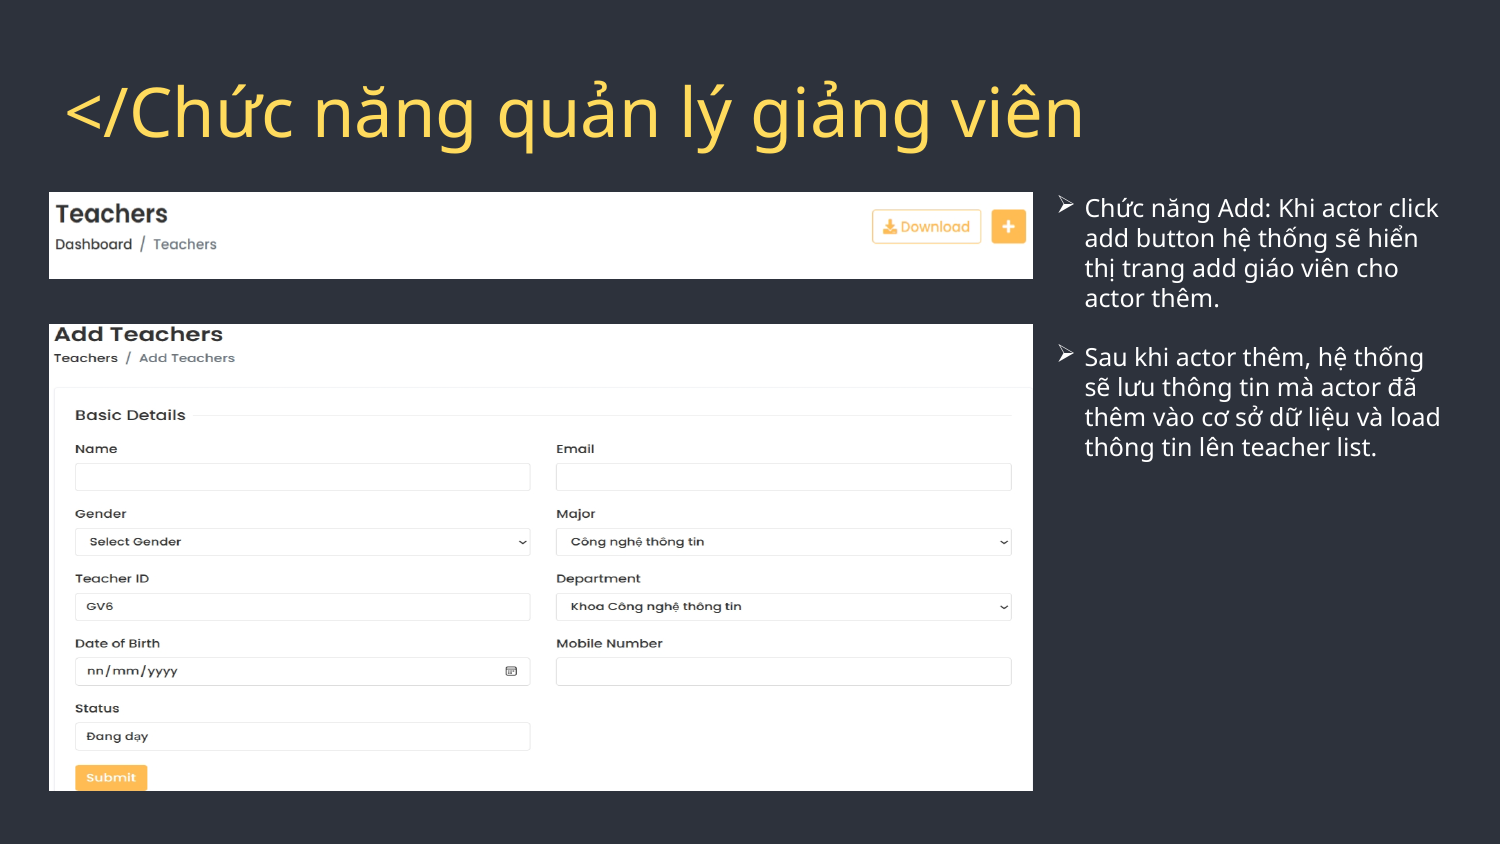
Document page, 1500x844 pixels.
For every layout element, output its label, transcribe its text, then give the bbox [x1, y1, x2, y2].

picture [49, 192, 1033, 280]
title </Chức năng quản lý giảng viên [49, 53, 1314, 148]
text_box Chức năng Add: Khi actor click add button hệ thống sẽ hiển thị trang add giáo viên cho actor thêm. Sau khi actor thêm, hệ thống sẽ lưu thông tin mà actor đã thêm vào cơ sở dữ liệu và load thông tin lên teacher list. [1041, 177, 1467, 268]
picture [49, 323, 1033, 791]
